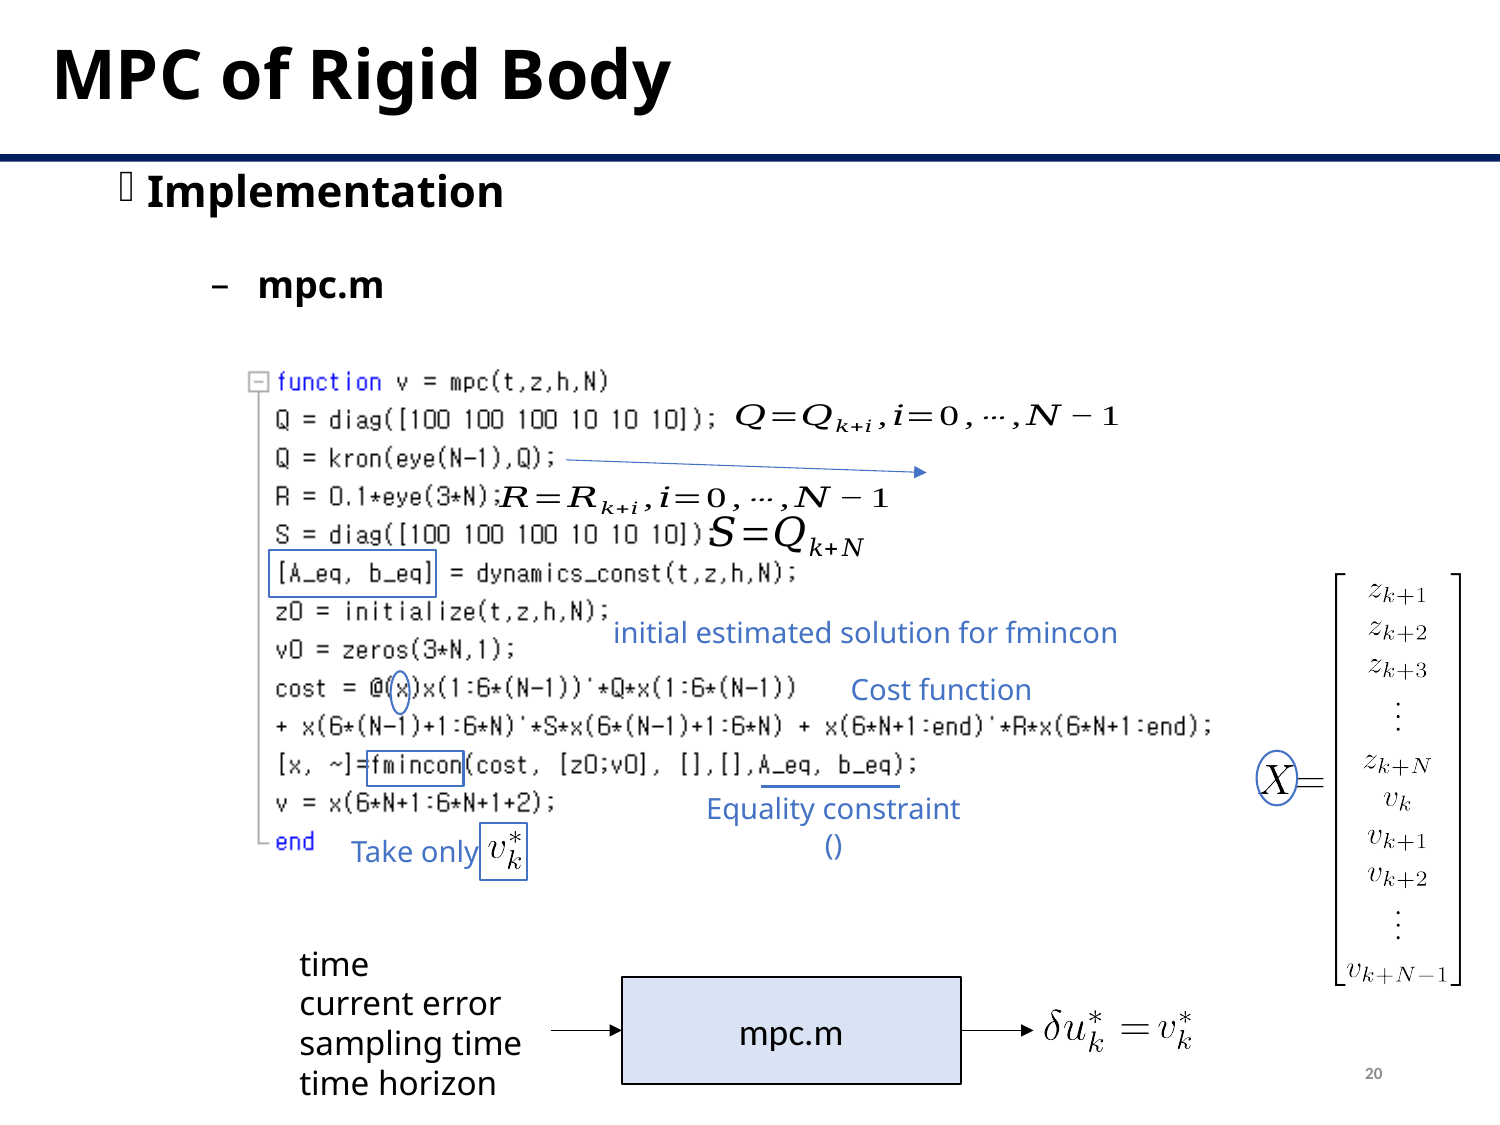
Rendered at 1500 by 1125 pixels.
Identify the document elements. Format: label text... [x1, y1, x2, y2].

title MPC of Rigid Body [36, 0, 1331, 155]
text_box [565, 459, 927, 473]
picture [239, 366, 1229, 869]
picture [1158, 1011, 1191, 1049]
text_box [479, 862, 528, 881]
picture [1335, 573, 1461, 986]
picture [1258, 759, 1332, 800]
text_box [1255, 749, 1293, 792]
list Implementation [103, 162, 1398, 248]
text_box [1259, 794, 1293, 807]
text_box Take only [351, 862, 479, 869]
text_box mpc.m [621, 976, 962, 1085]
text_box mpc.m [195, 253, 400, 358]
slide_number 19 [1060, 1042, 1398, 1103]
picture [1044, 1009, 1149, 1052]
